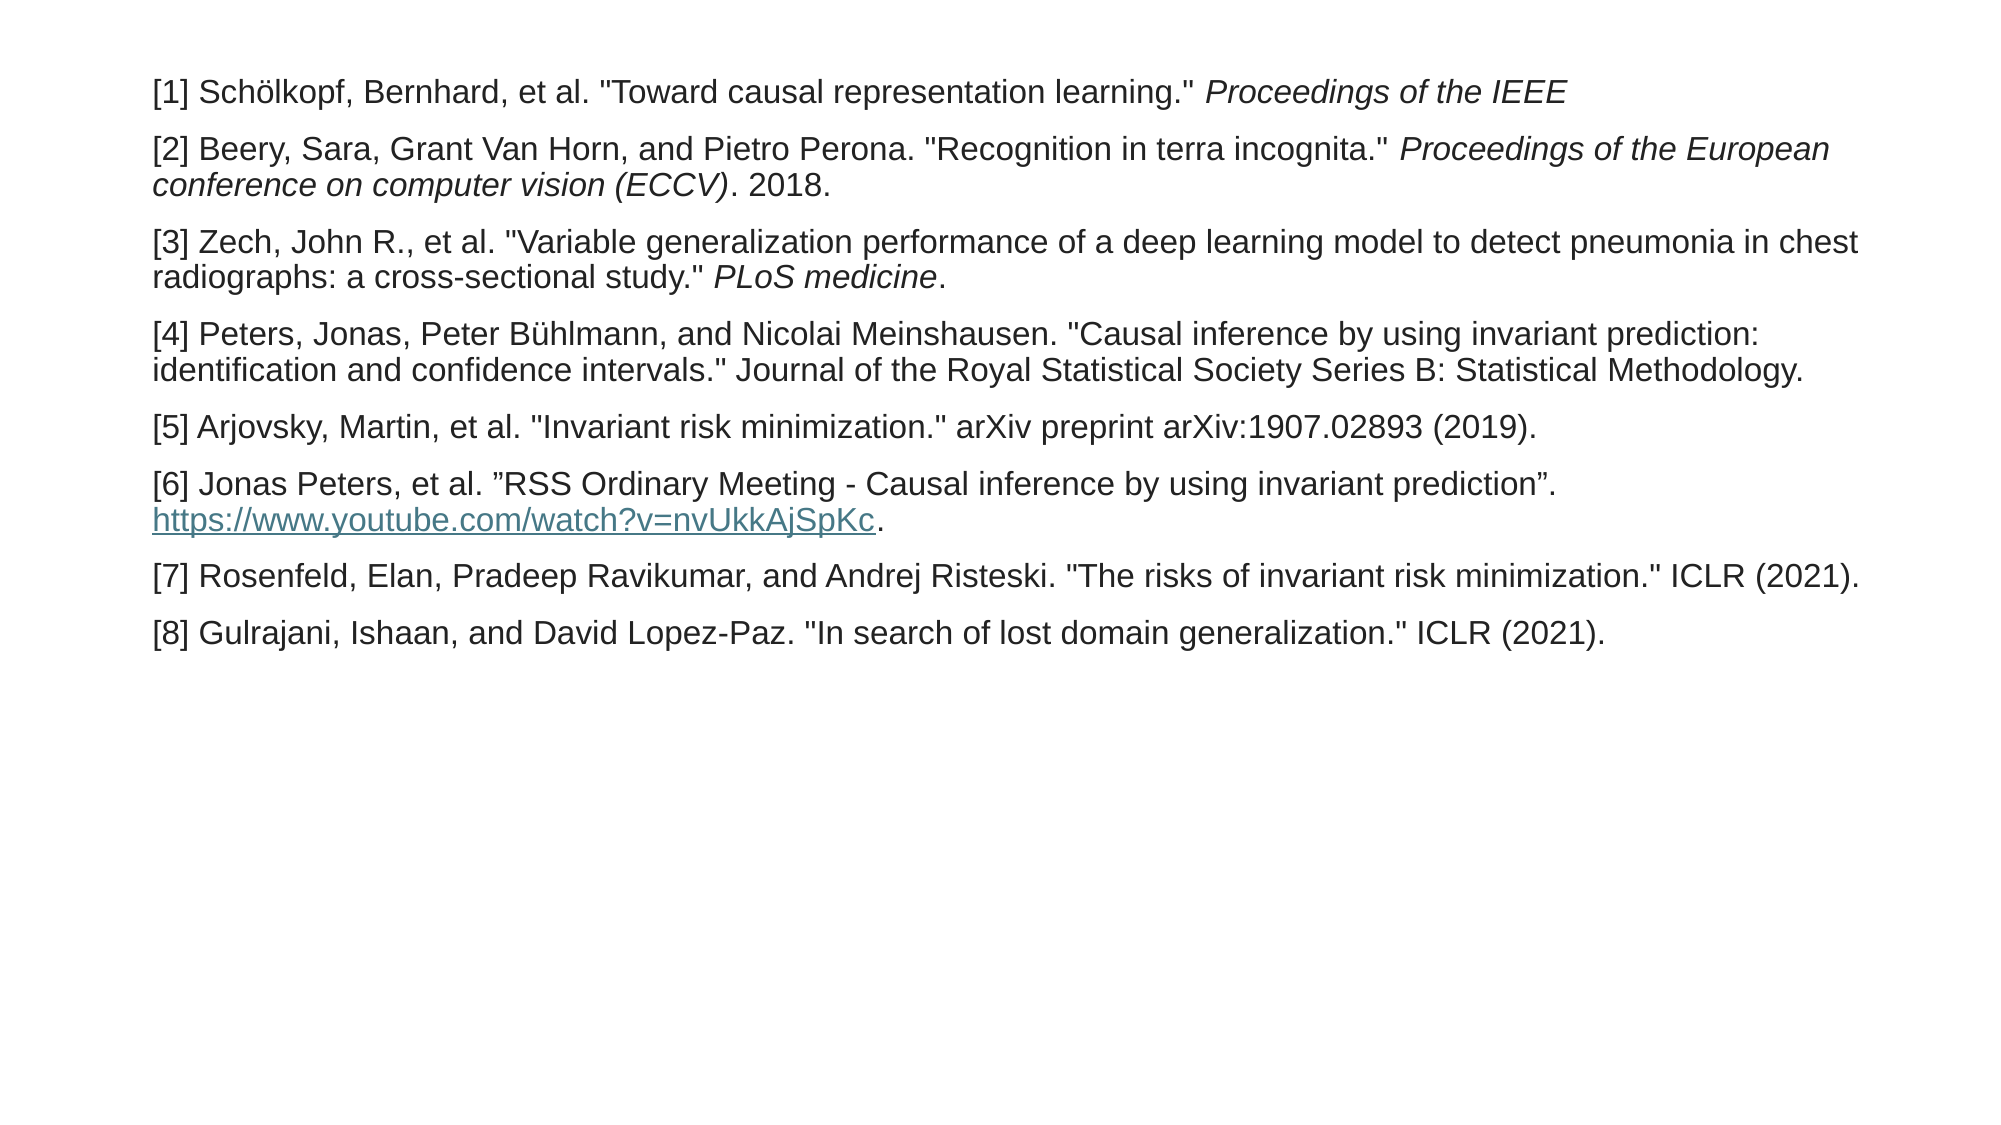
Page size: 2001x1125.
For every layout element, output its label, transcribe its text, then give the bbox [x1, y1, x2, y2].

list [1] Schölkopf, Bernhard, et al. "Toward causal representation learning." Proceedings of the IEEE [2] Beery, Sara, Grant Van Horn, and Pietro Perona. "Recognition in terra incognita." Proceedings of the European conference on computer vision (ECCV). 2018. [3] Zech, John R., et al. "Variable generalization performance of a deep learning model to detect pneumonia in chest radiographs: a cross-sectional study." PLoS medicine. [4] Peters, Jonas, Peter Bühlmann, and Nicolai Meinshausen. "Causal inference by using invariant prediction: identification and confidence intervals." Journal of the Royal Statistical Society Series B: Statistical Methodology. [5] Arjovsky, Martin, et al. "Invariant risk minimization." arXiv preprint arXiv:1907.02893 (2019). [6] Jonas Peters, et al. ”RSS Ordinary Meeting - Causal inference by using invariant prediction”. https://www.youtube.com/watch?v=nvUkkAjSpKc. [7] Rosenfeld, Elan, Pradeep Ravikumar, and Andrej Risteski. "The risks of invariant risk minimization." ICLR (2021). [8] Gulrajani, Ishaan, and David Lopez-Paz. "In search of lost domain generalization." ICLR (2021). [137, 67, 1919, 773]
